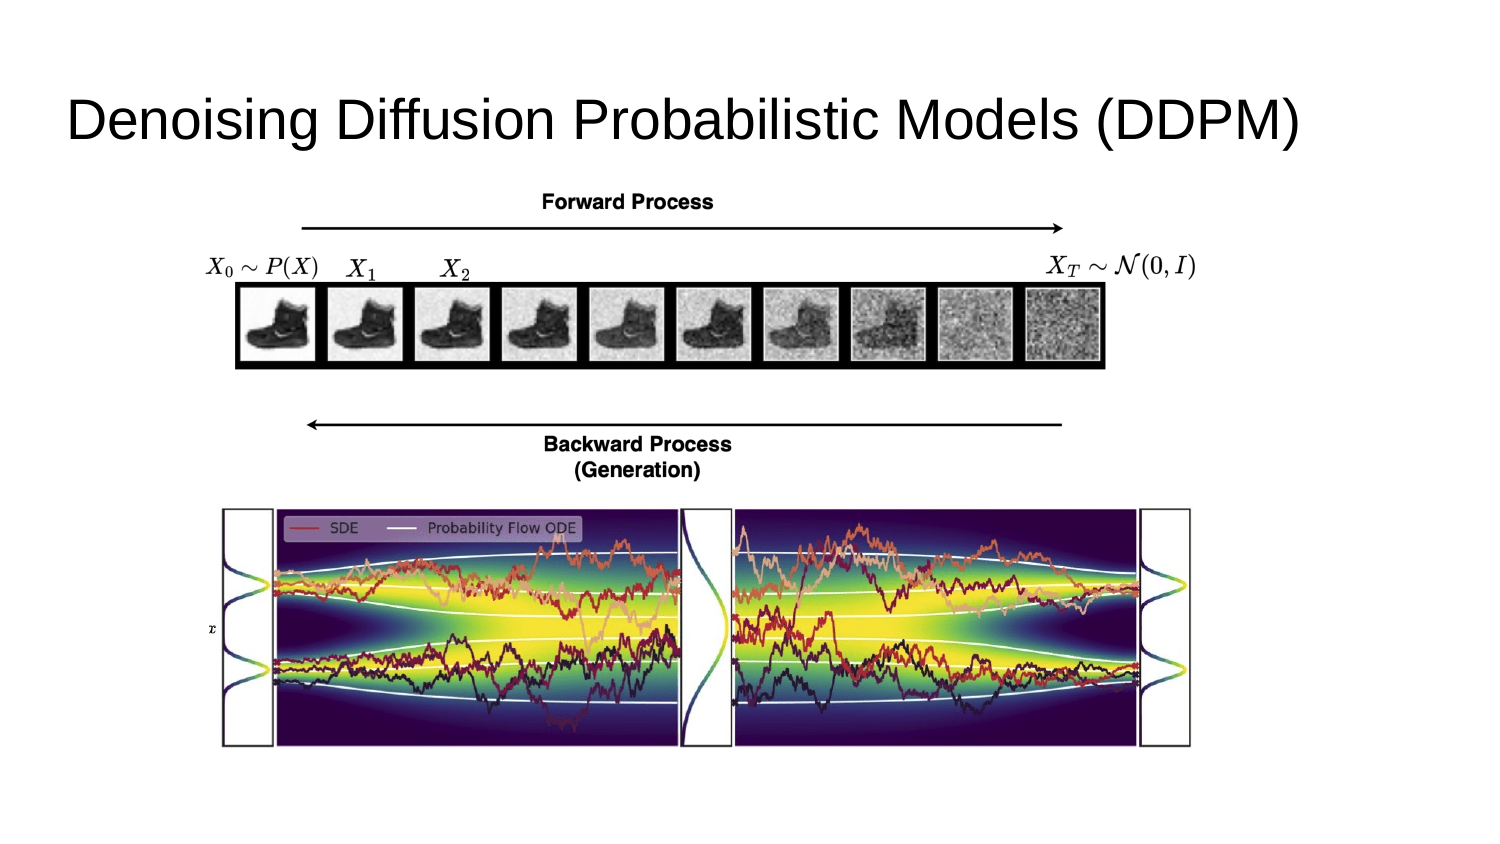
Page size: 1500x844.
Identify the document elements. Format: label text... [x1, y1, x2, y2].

picture [205, 188, 1197, 482]
title Denoising Diffusion Probabilistic Models (DDPM) [51, 72, 1449, 167]
picture [209, 503, 1194, 749]
